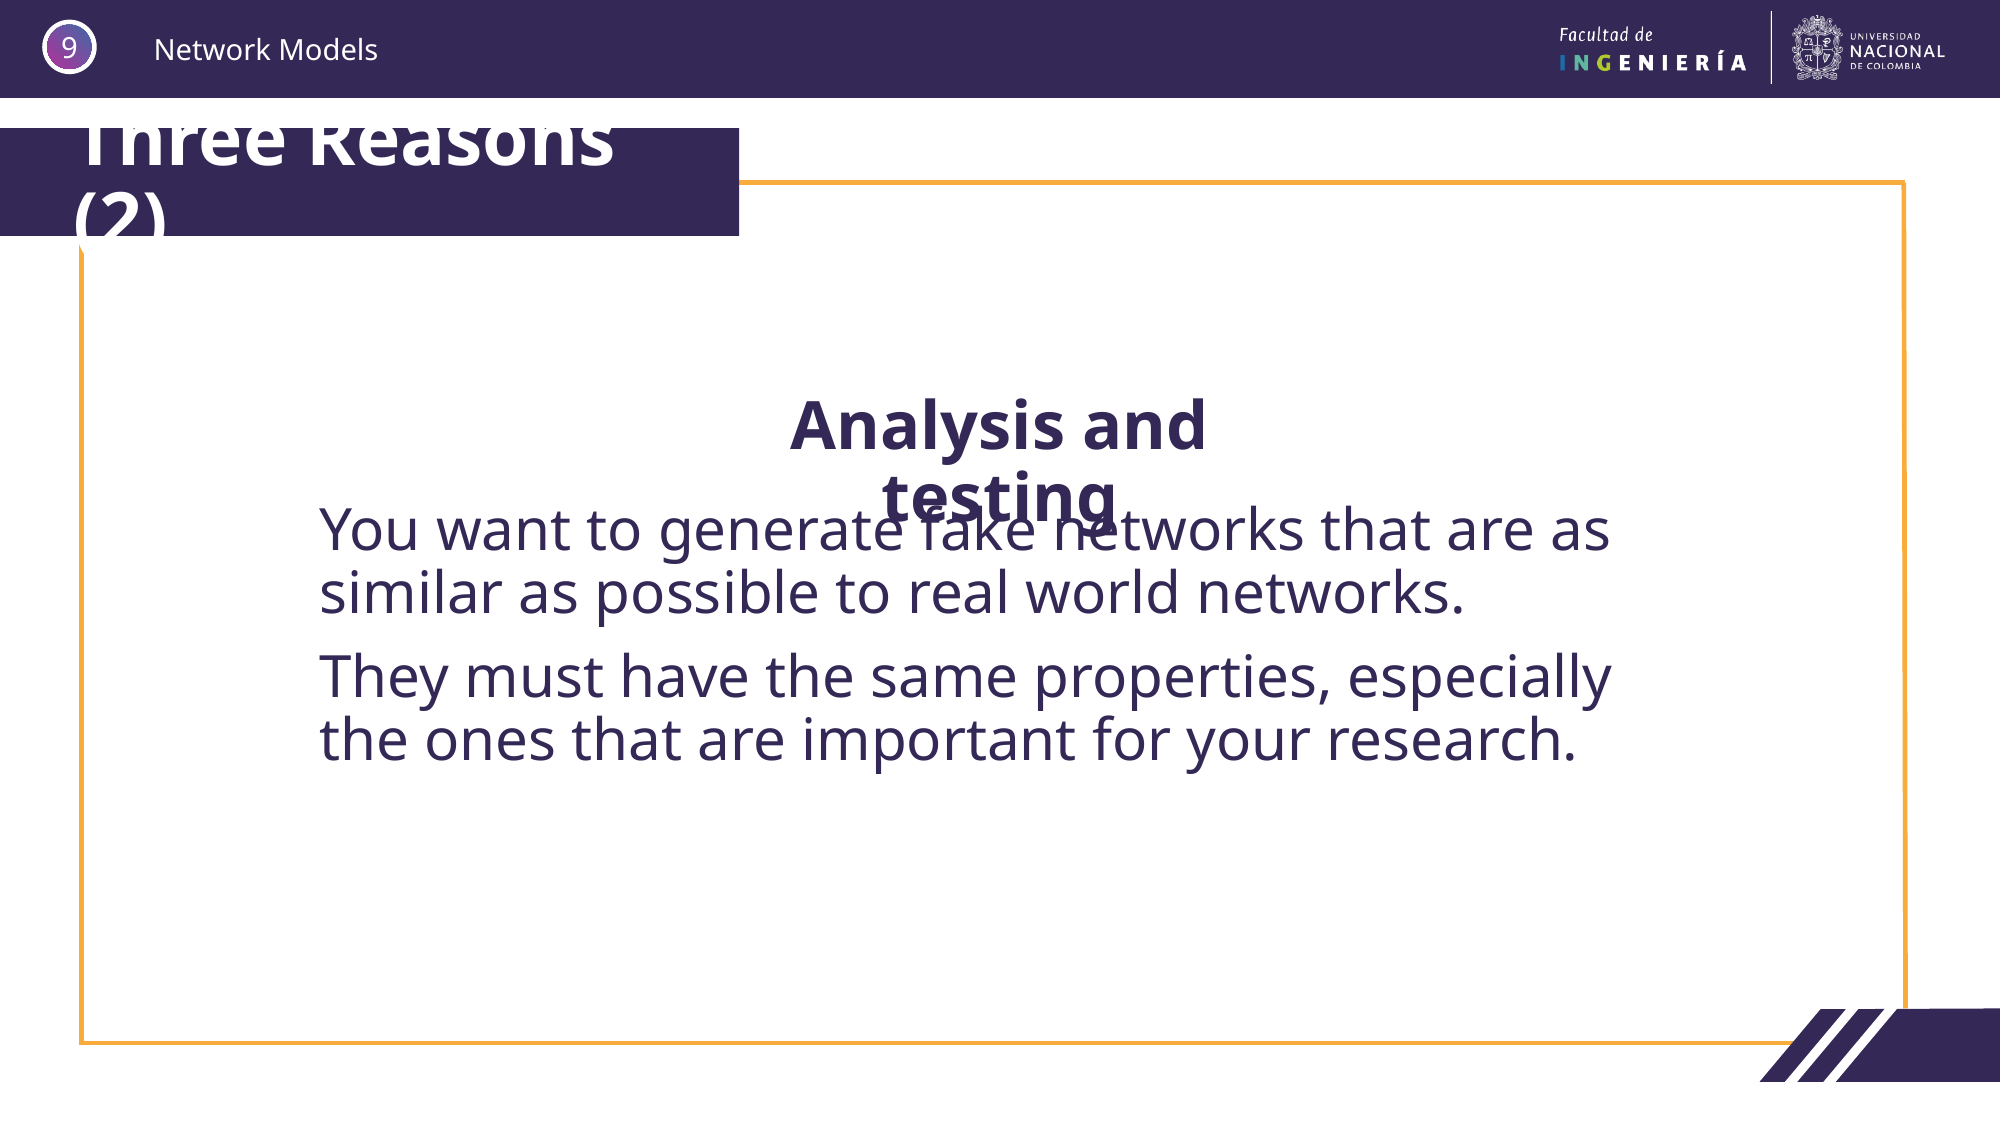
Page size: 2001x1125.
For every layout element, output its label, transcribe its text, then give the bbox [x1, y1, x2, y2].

slide_number 9 [42, 29, 97, 65]
list You want to generate fake networks that are as similar as possible to real world networks. They must have the same properties, especially the ones that are important for your research. [304, 492, 1696, 789]
title Three Reasons (2) [0, 128, 740, 236]
picture [1559, 11, 1957, 84]
text_box Analysis and testing [667, 384, 1333, 464]
